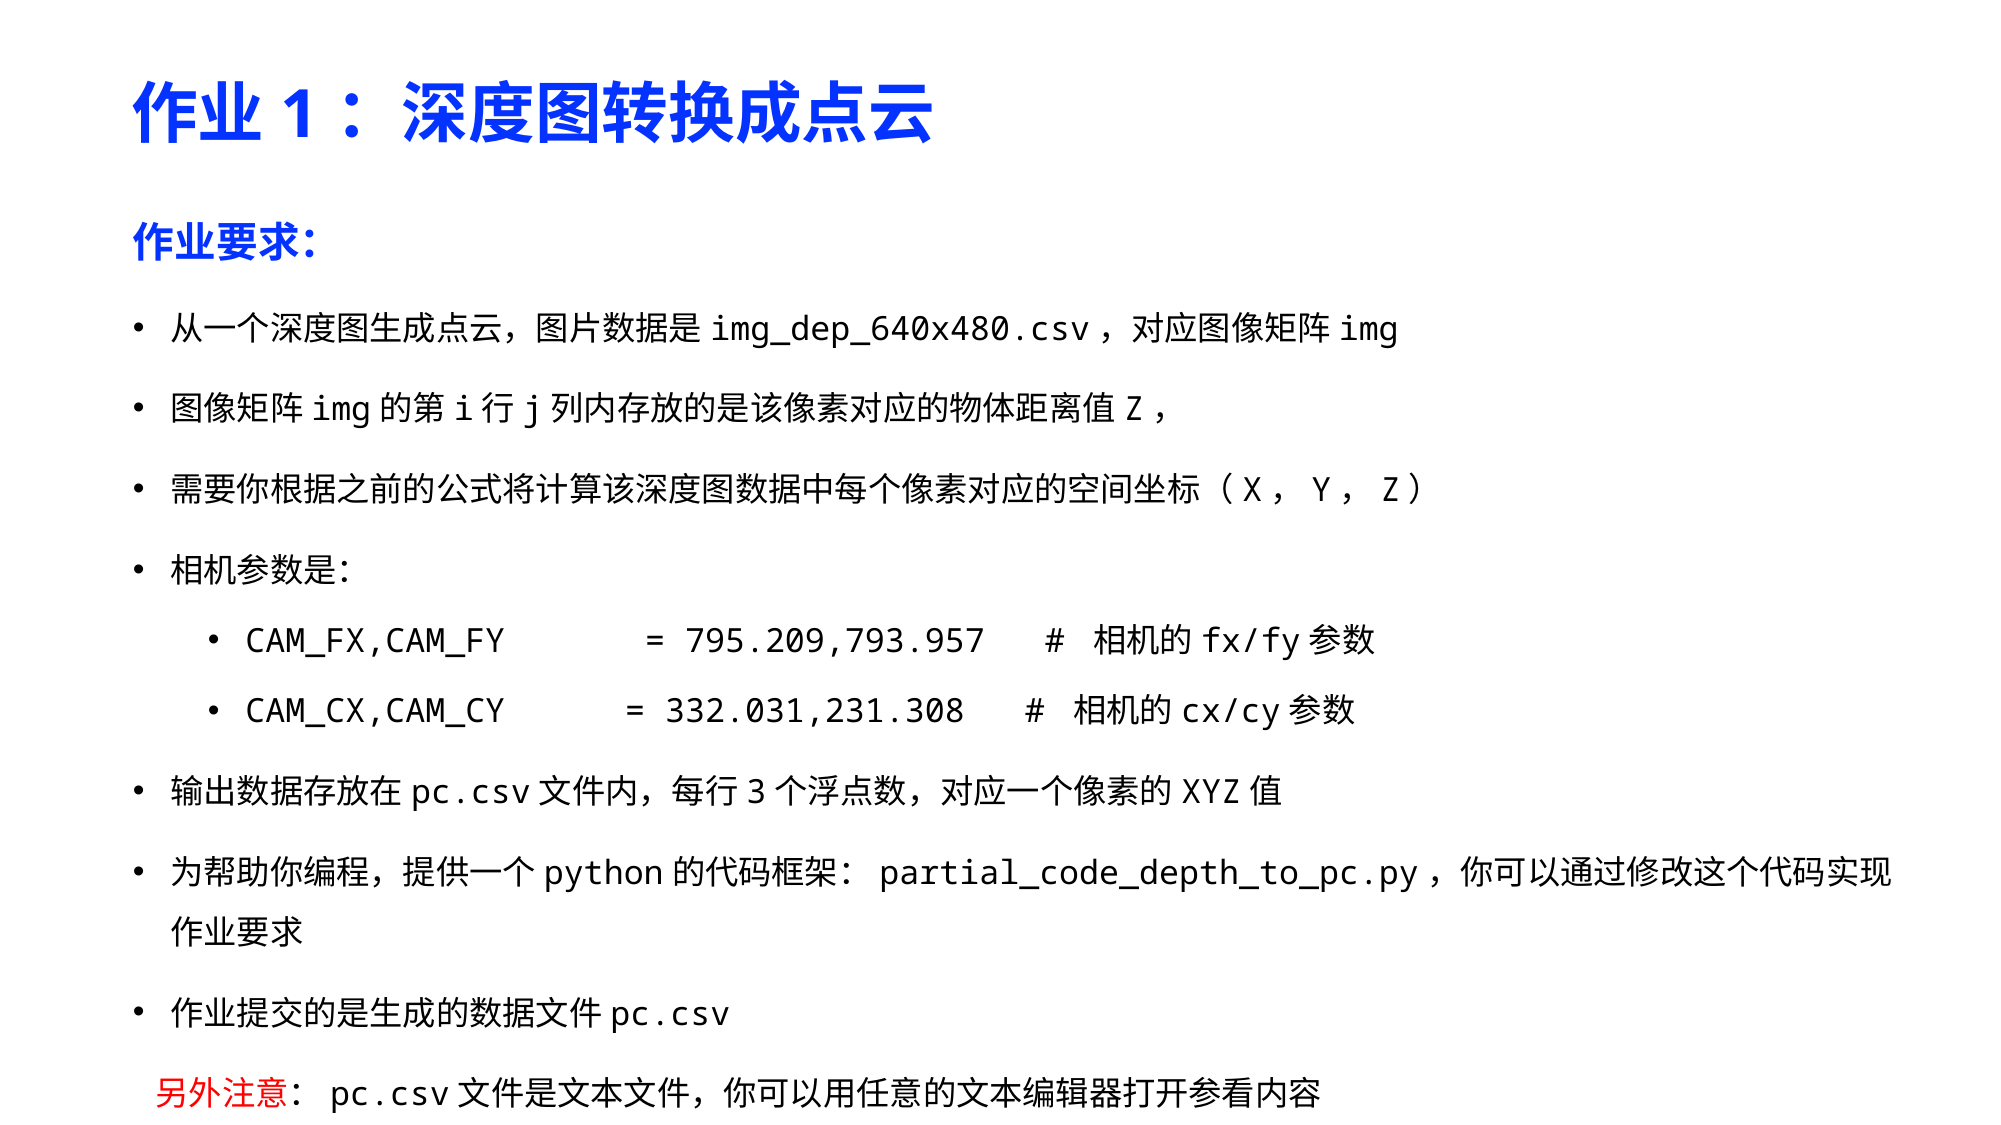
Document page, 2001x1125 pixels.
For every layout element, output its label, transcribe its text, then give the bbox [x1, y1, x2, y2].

title 作业1：深度图转换成点云 [116, 44, 1842, 189]
list 作业要求： 从一个深度图生成点云，图片数据是img_dep_640x480.csv，对应图像矩阵img 图像矩阵img的第i行j列内存放的是该像素对应的物体距离值Z， 需要你根据之前的公式将计算该深度图数据中每个像素对应的空间坐标（X，Y，Z） 相机参数是： CAM_FX,CAM_FY = 795.209,793.957 # 相机的fx/fy参数 CAM_CX,CAM_CY = 332.031,231.308 # 相机的cx/cy参数 输出数据存放在pc.csv文件内，每行3个浮点数，对应一个像素的XYZ值 为帮助你编程，提供一个python的代码框架：partial_code_depth_to_pc.py，你可以通过修改这个代码实现作业要求 作业提交的是生成的数据文件pc.csv 另外注意：pc.csv文件是文本文件，你可以用任意的文本编辑器打开参看内容 [117, 183, 1910, 1081]
